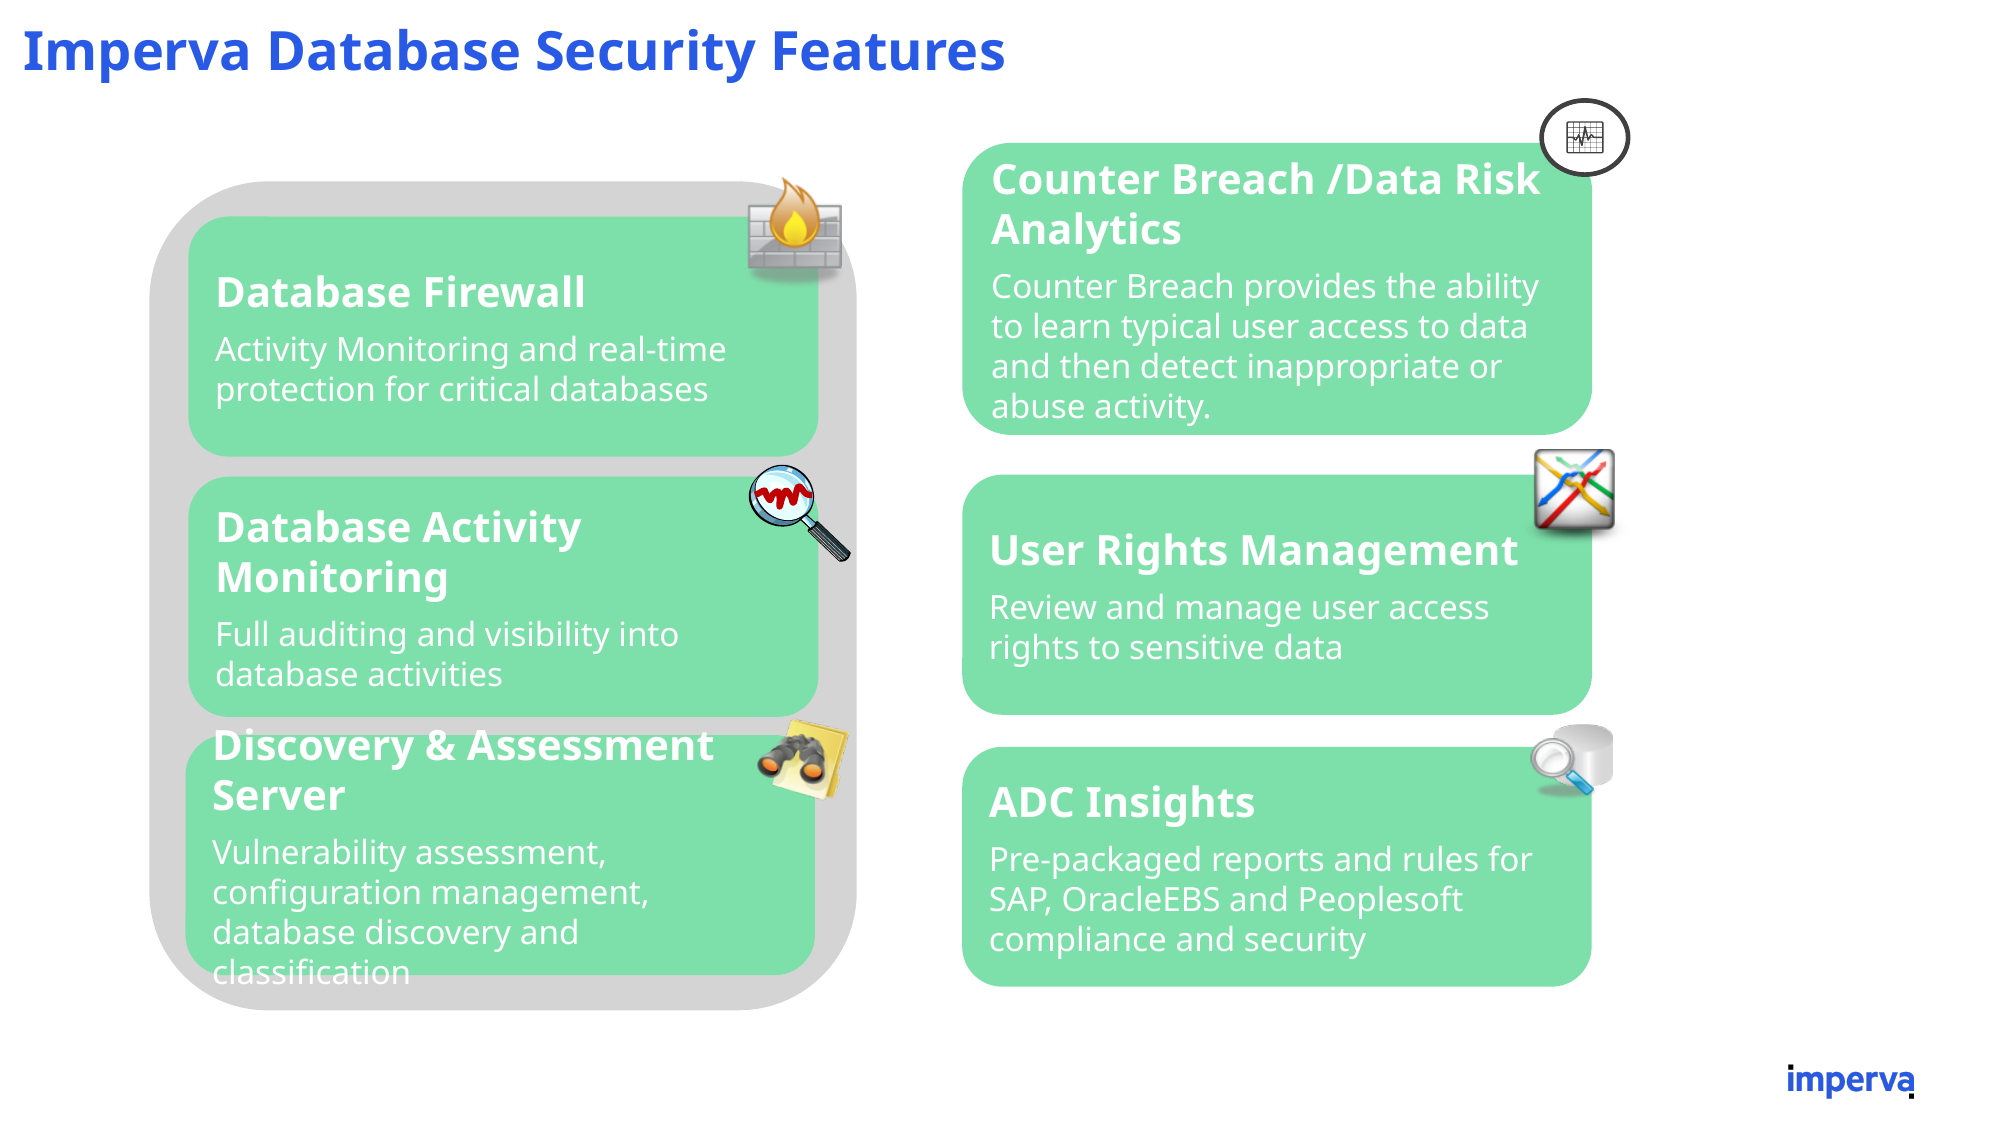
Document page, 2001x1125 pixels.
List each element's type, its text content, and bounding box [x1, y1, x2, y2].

text_box [149, 212, 857, 1011]
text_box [185, 710, 854, 976]
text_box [188, 460, 851, 710]
text_box Counter Breach /Data Risk Analytics Counter Breach provides the ability to learn typical user access to data and then detect inappropriate or abuse activity. [961, 141, 1594, 436]
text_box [962, 723, 1612, 987]
title Imperva Database Security Features [23, 23, 1824, 212]
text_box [188, 175, 851, 457]
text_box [1541, 100, 1629, 175]
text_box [962, 449, 1630, 715]
